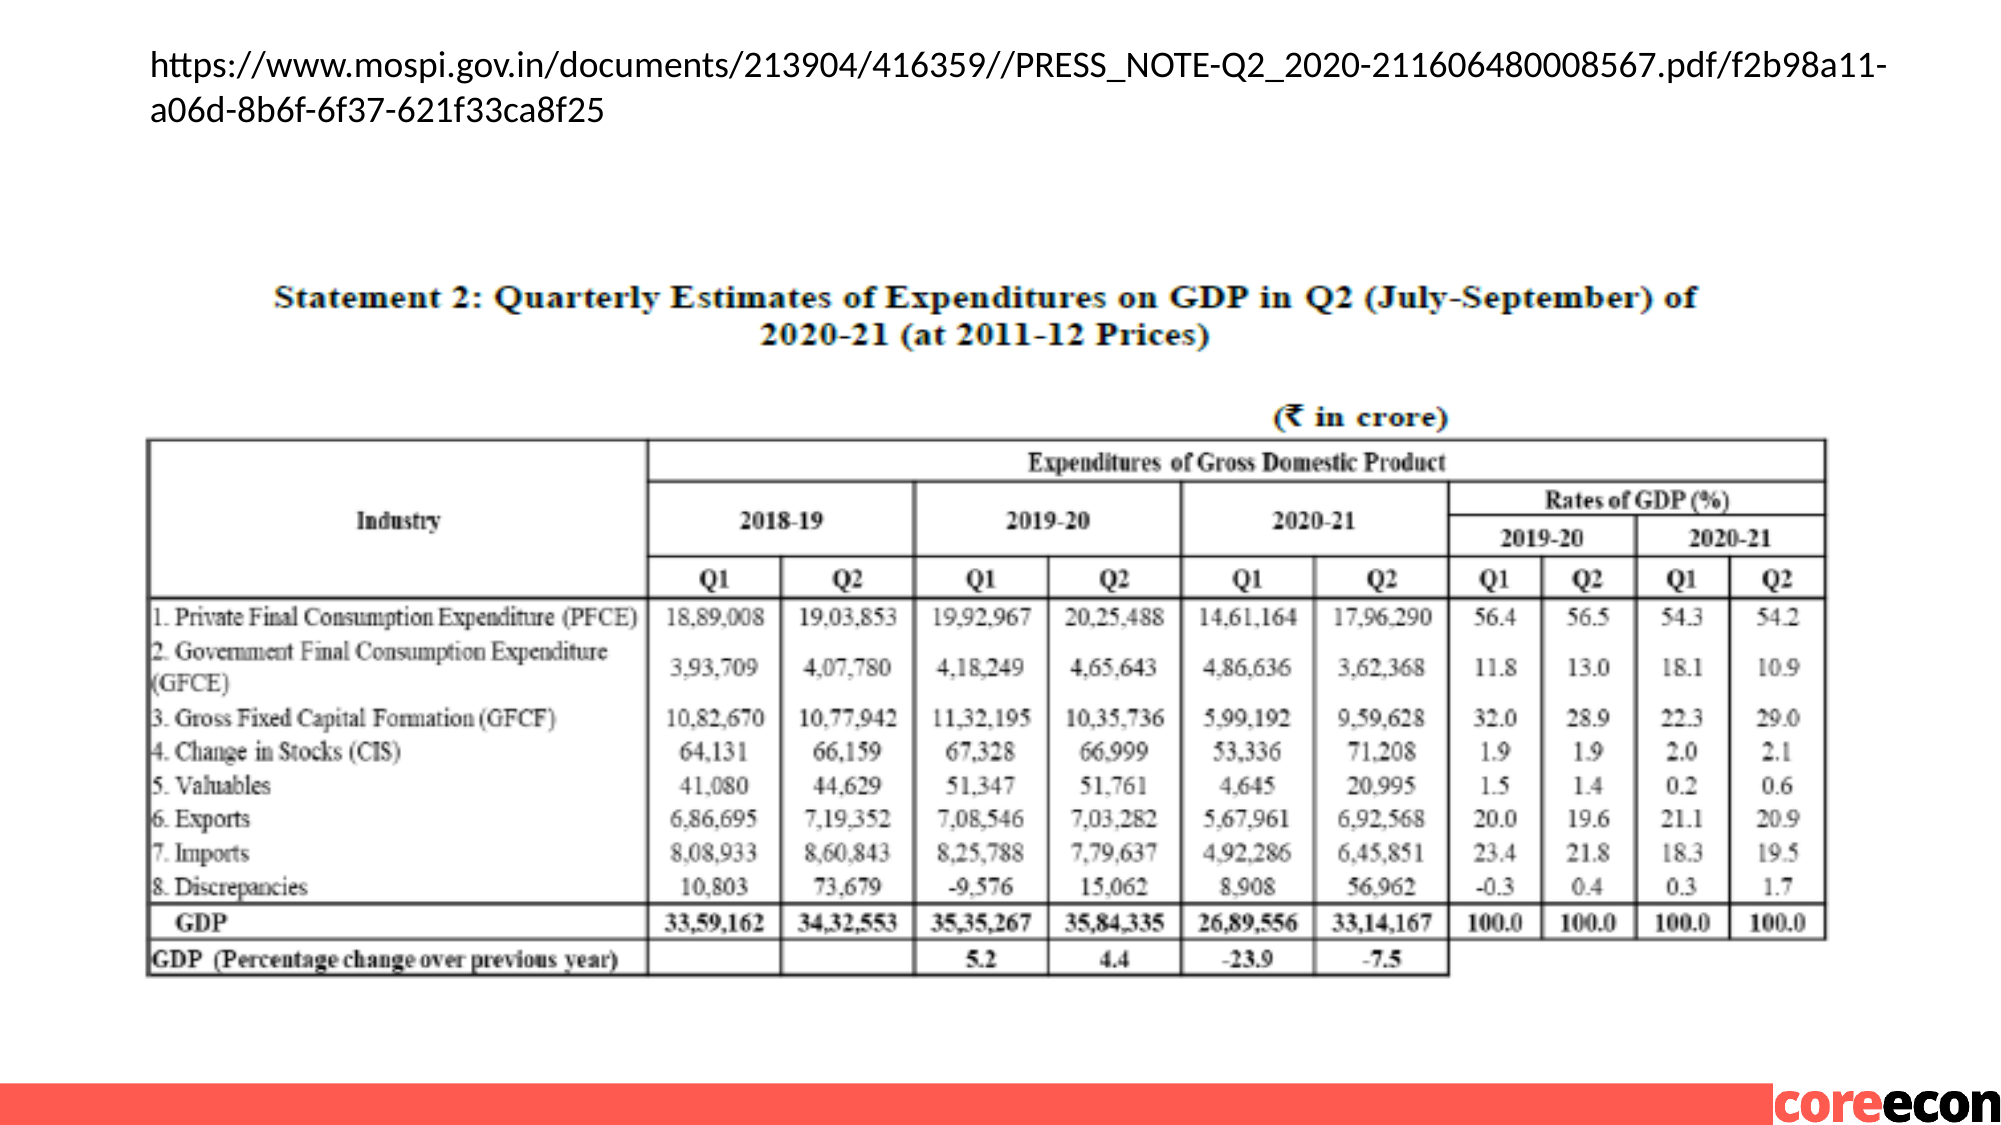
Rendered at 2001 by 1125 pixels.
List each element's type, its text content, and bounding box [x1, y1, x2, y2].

picture [75, 212, 1864, 1058]
text_box https://www.mospi.gov.in/documents/213904/416359//PRESS_NOTE-Q2_2020-211606480008567.pdf/f2b98a11-a06d-8b6f-6f37-621f33ca8f25 [135, 32, 1933, 138]
picture [1773, 1080, 2001, 1125]
